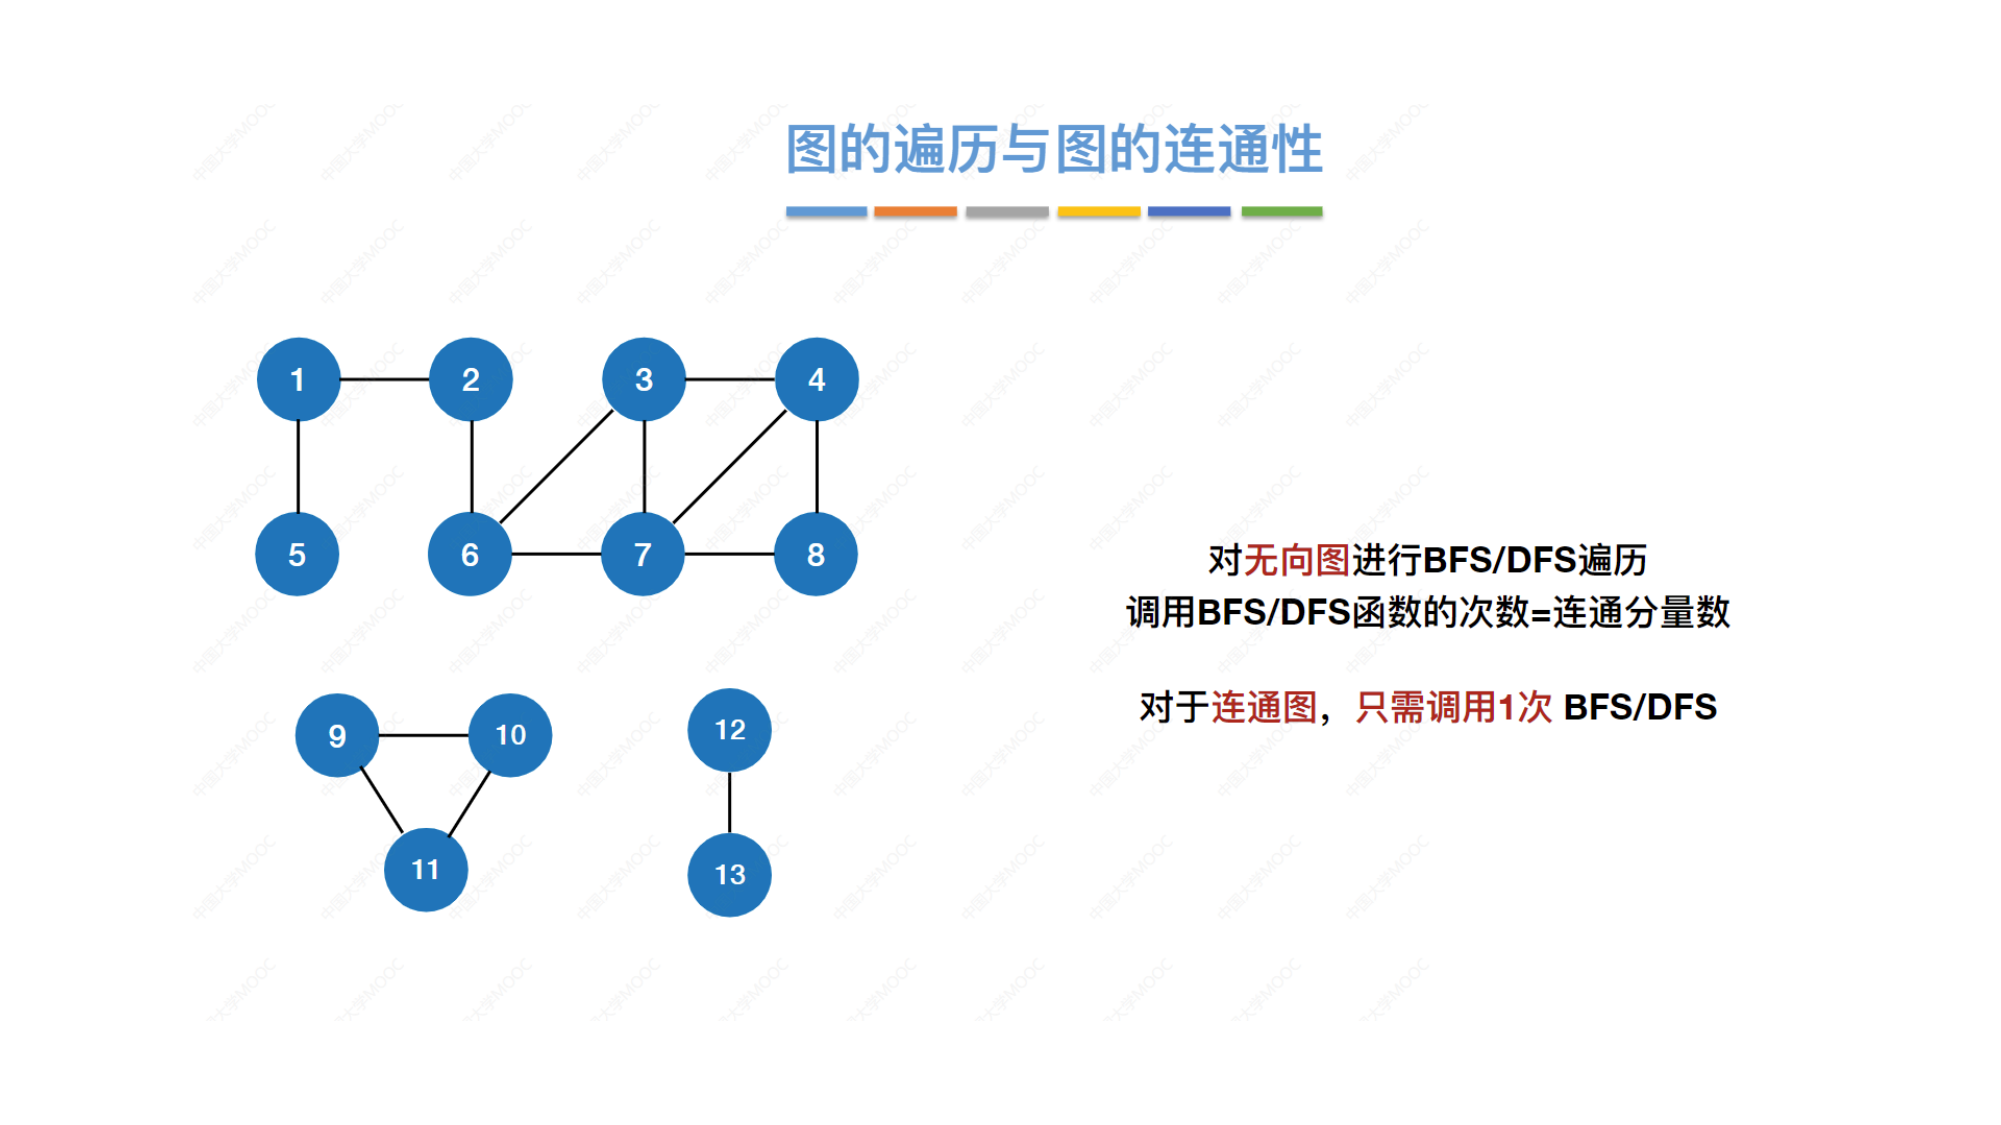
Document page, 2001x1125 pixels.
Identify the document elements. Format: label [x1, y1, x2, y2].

picture [182, 104, 1818, 1021]
